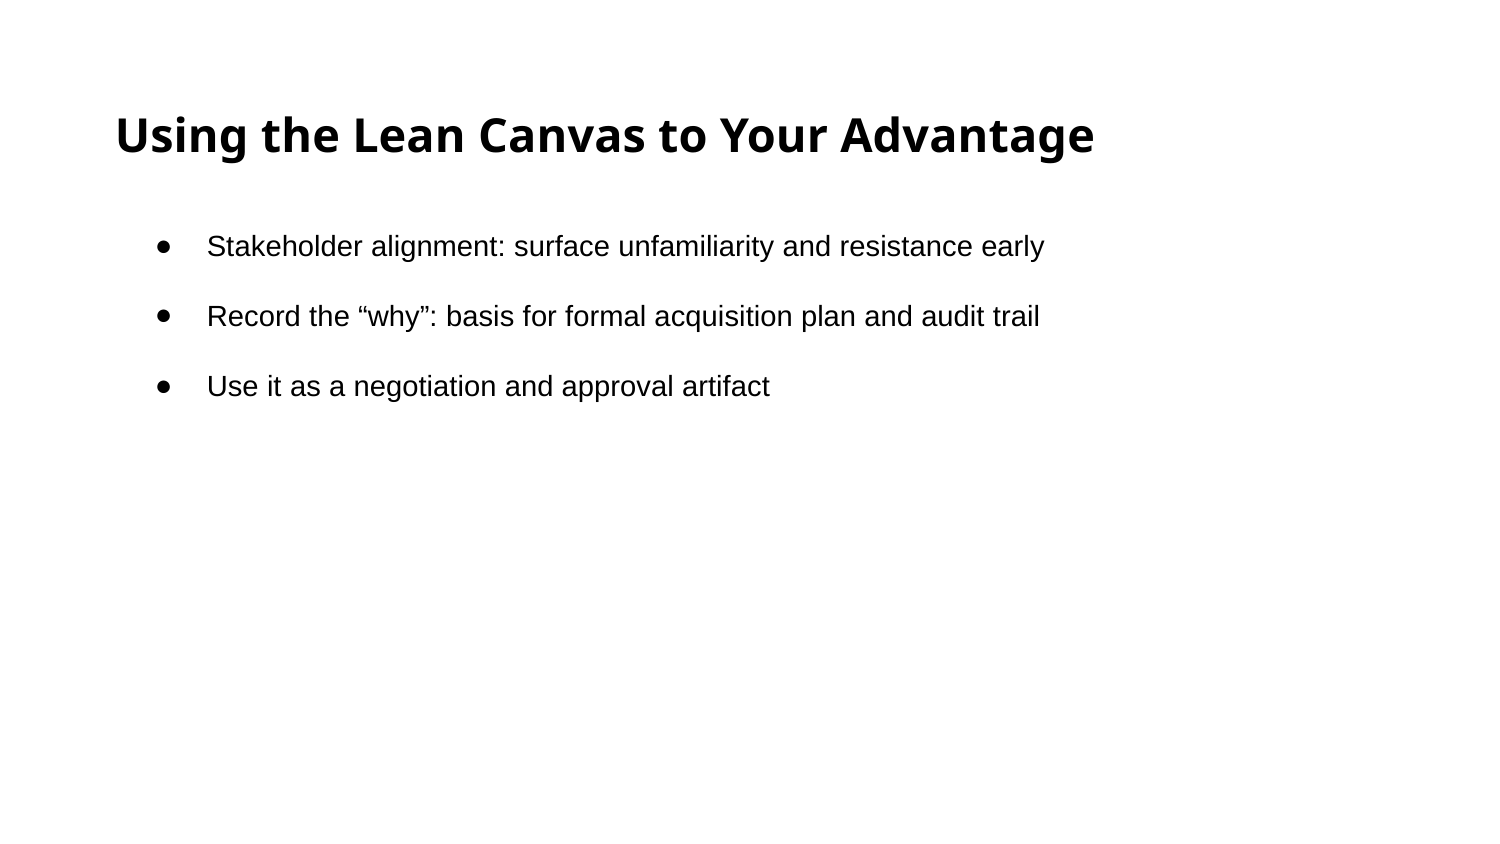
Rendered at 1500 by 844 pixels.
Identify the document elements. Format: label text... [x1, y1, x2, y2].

title Using the Lean Canvas to Your Advantage [99, 99, 1329, 157]
text_box Stakeholder alignment: surface unfamiliarity and resistance early Record the “why”: basis for formal acquisition plan and audit trail Use it as a negotiation and approval artifact [116, 212, 1239, 418]
text_box [99, 157, 655, 213]
